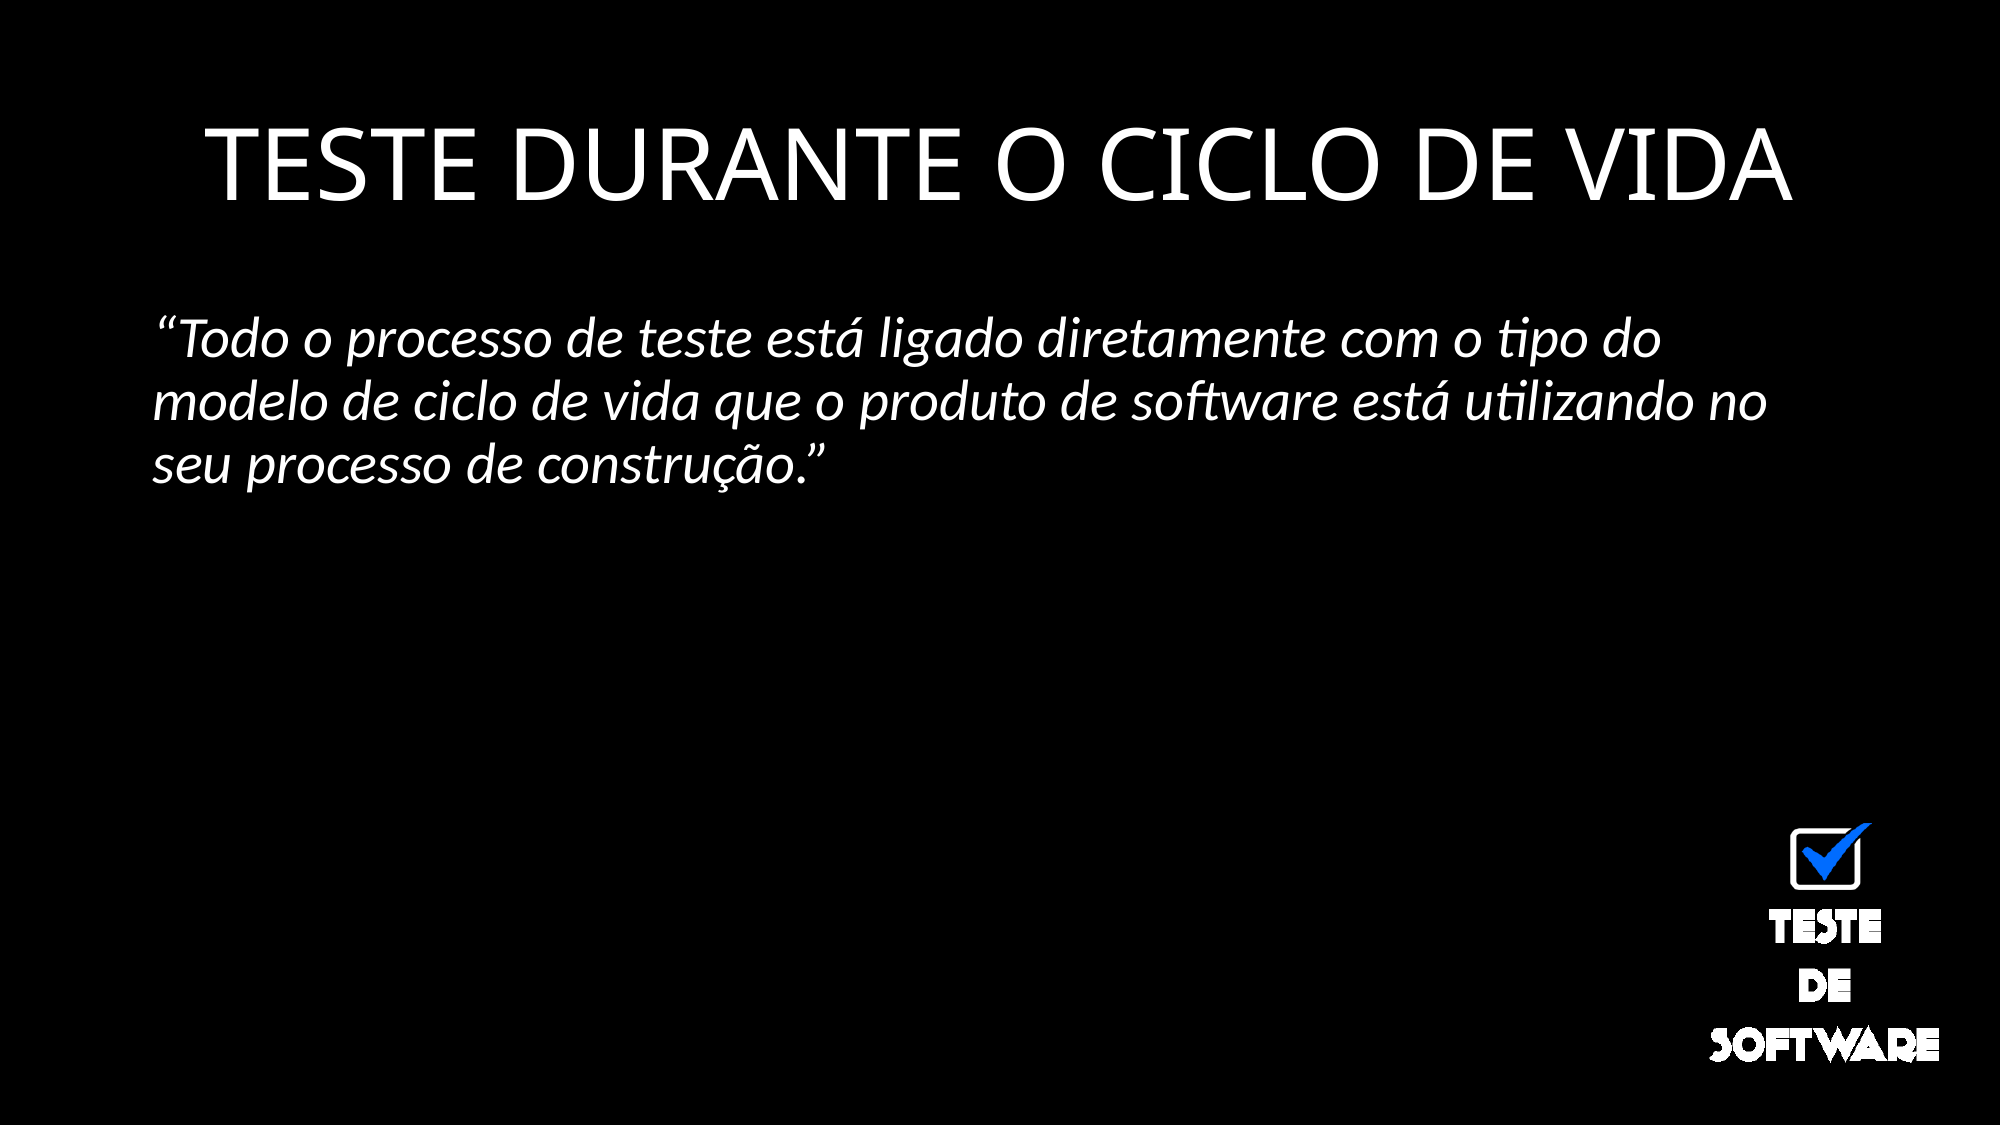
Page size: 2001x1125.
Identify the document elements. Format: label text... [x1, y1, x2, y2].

title TESTE DURANTE O CICLO DE VIDA [137, 59, 1863, 278]
picture [1695, 811, 1945, 1070]
list “Todo o processo de teste está ligado diretamente com o tipo do modelo de ciclo de vida que o produto de software está utilizando no seu processo de construção.” [137, 299, 1863, 1014]
